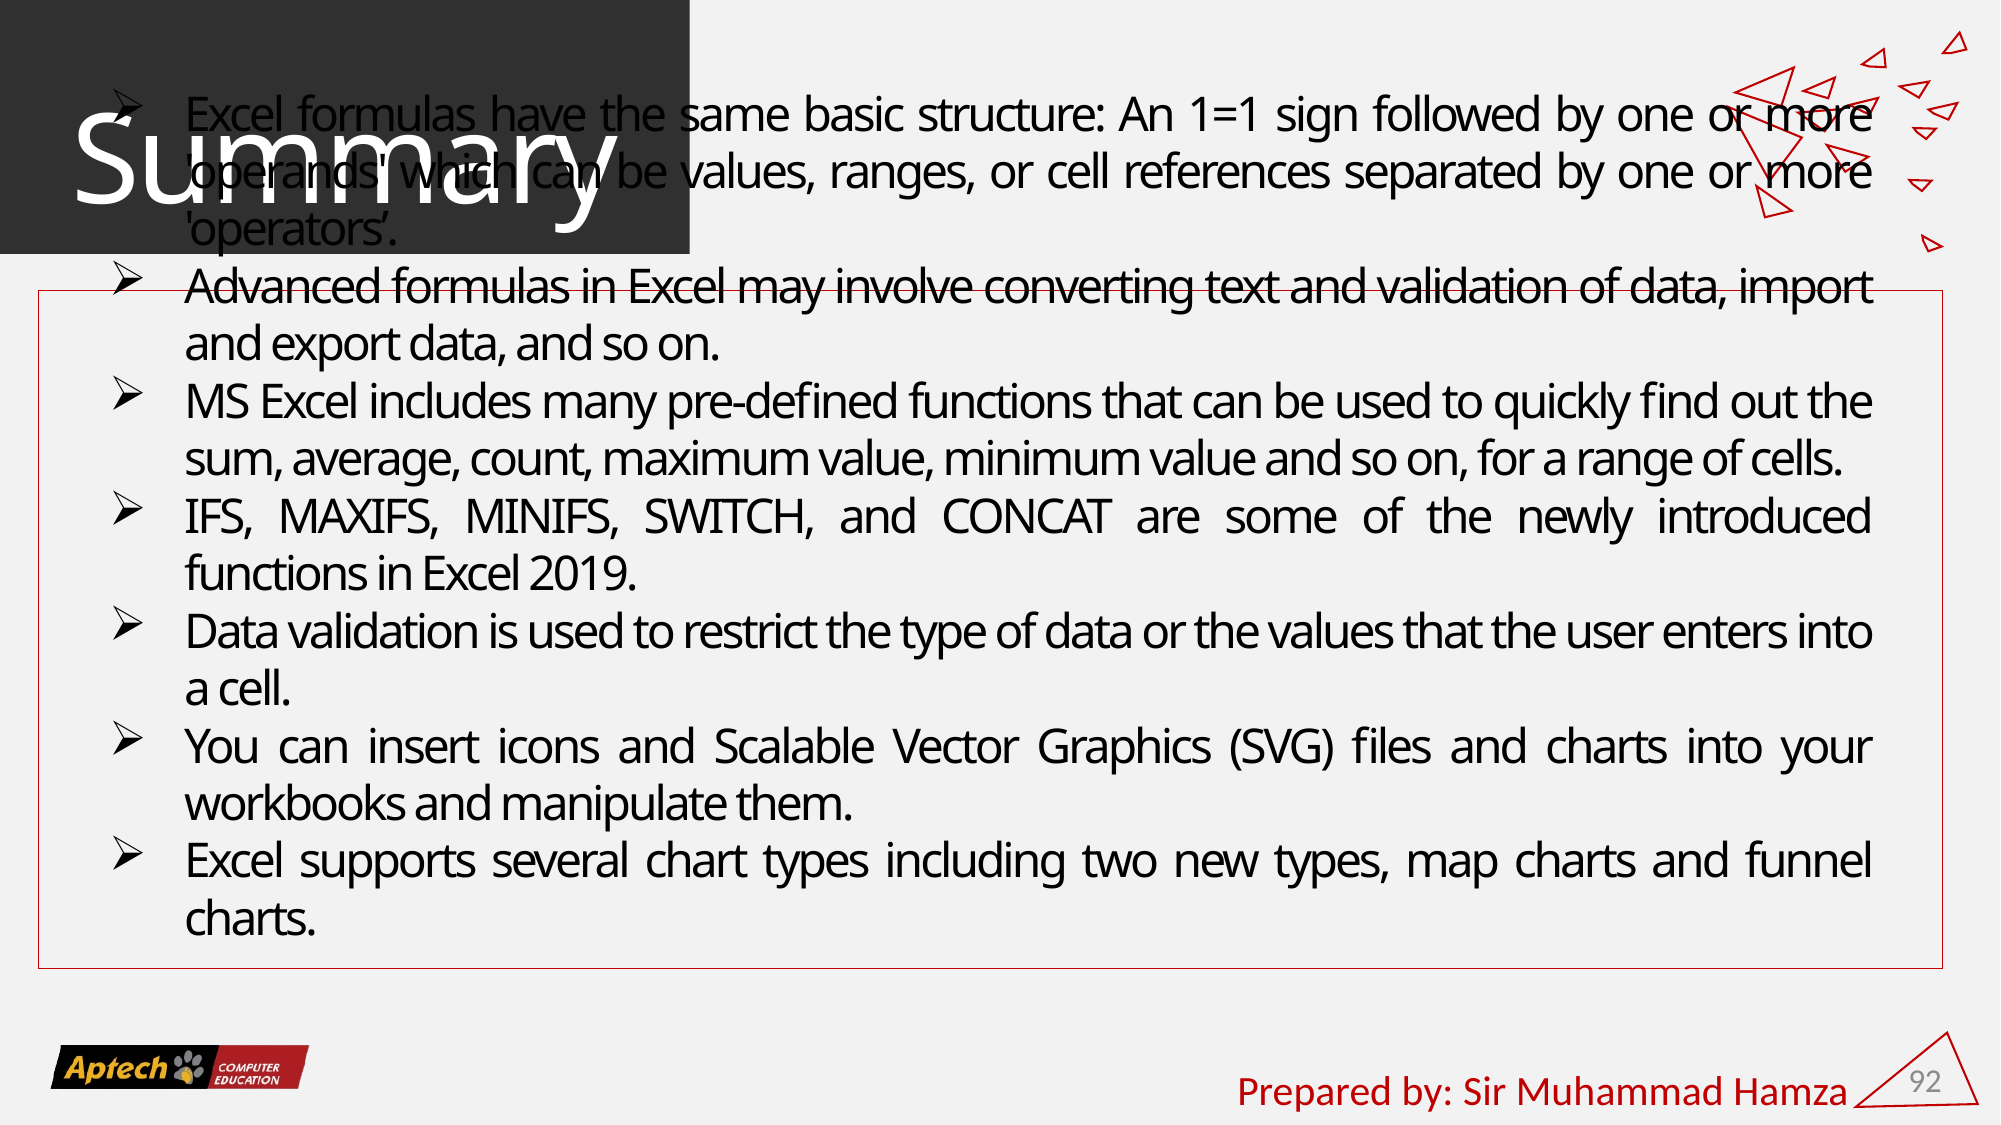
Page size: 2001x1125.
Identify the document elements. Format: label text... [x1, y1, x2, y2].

slide_number 92 [1880, 1037, 1957, 1120]
footer Prepared by: Sir Muhammad Hamza [1205, 1059, 1880, 1120]
text_box [1957, 1053, 1980, 1106]
text_box Summary [0, 0, 690, 254]
text_box Excel formulas have the same basic structure: An 1=1 sign followed by one or more 'operands' which can be values, ranges, or cell references separated by one or more 'operators’. Advanced formulas in Excel may involve converting text and validation of data, import and export data, and so on. MS Excel includes many pre-defined functions that can be used to quickly find out the sum, average, count, maximum value, minimum value and so on, for a range of cells. IFS, MAXIFS, MINIFS, SWITCH, and CONCAT are some of the newly introduced functions in Excel 2019. Data validation is used to restrict the type of data or the values that the user enters into a cell. You can insert icons and Scalable Vector Graphics (SVG) files and charts into your workbooks and manipulate them. Excel supports several chart types including two new types, map charts and funnel charts. [38, 290, 1943, 969]
picture [47, 933, 325, 1089]
text_box [1940, 1030, 1951, 1037]
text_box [1724, 32, 1968, 252]
